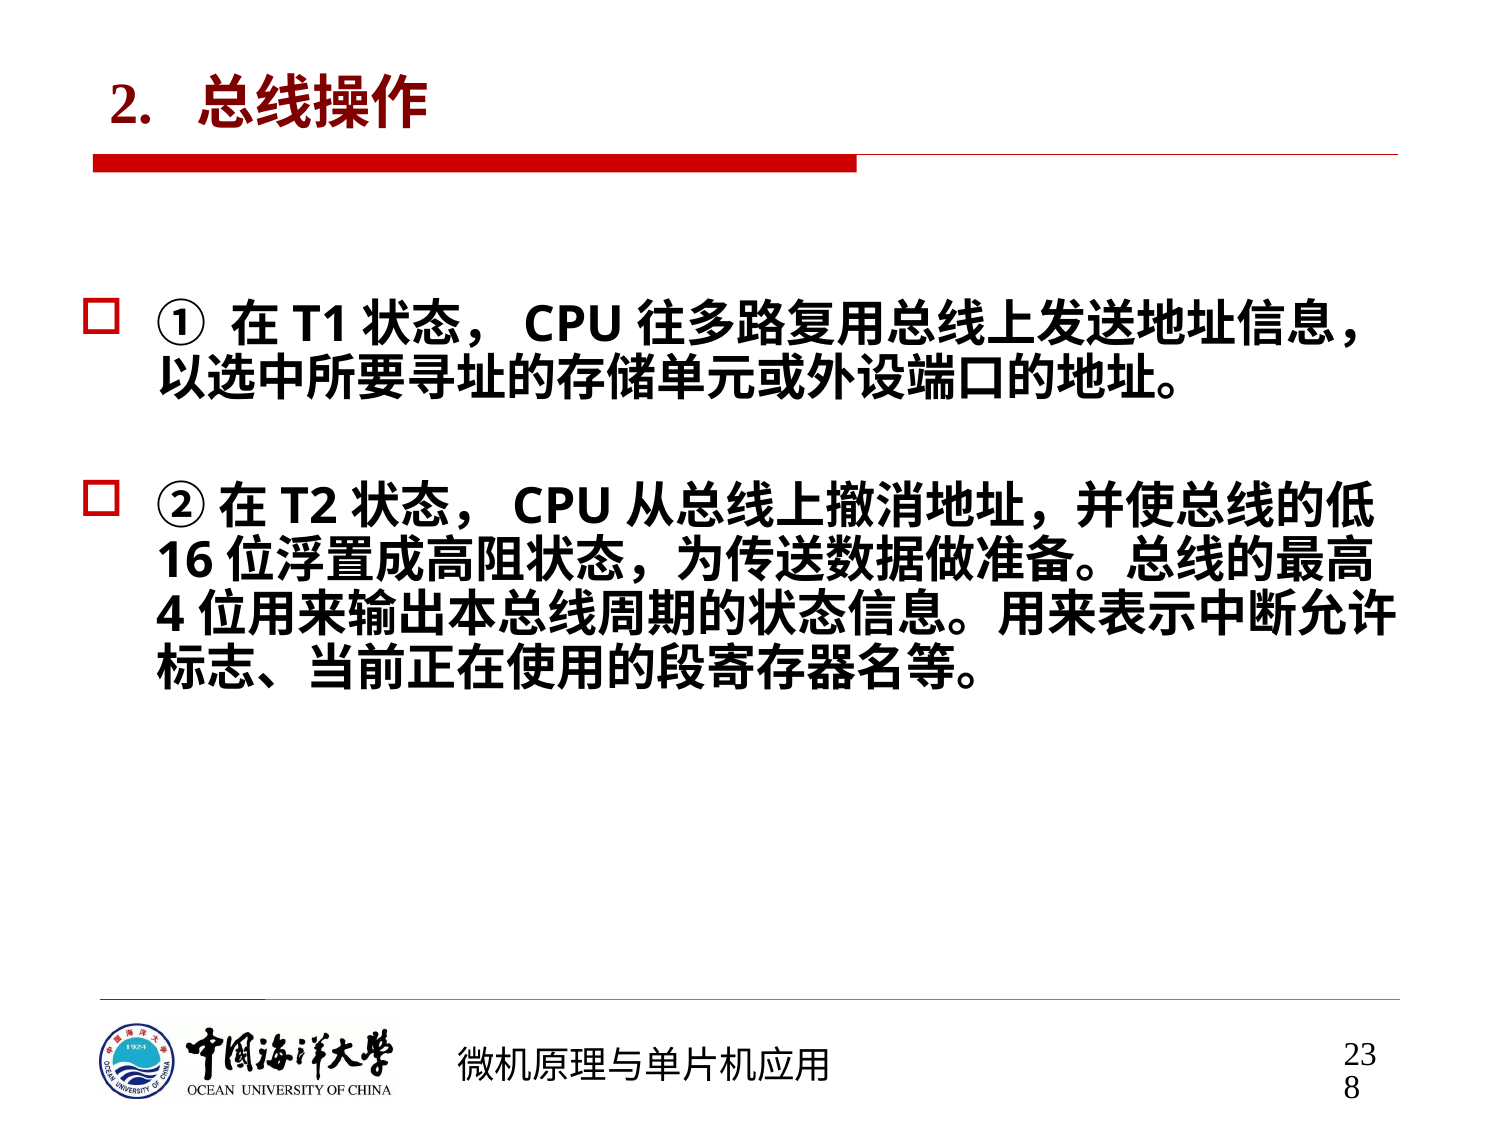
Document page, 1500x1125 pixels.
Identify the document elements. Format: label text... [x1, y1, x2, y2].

picture [99, 1088, 396, 1099]
list ① 在T1状态，CPU往多路复用总线上发送地址信息，以选中所要寻址的存储单元或外设端口的地址。 ②在T2状态，CPU从总线上撤消地址，并使总线的低16位浮置成高阻状态，为传送数据做准备。总线的最高4位用来输出本总线周期的状态信息。用来表示中断允许标志、当前正在使用的段寄存器名等。 [64, 290, 1425, 1088]
title 2. 总线操作 [94, 30, 1407, 143]
slide_number 238 [1328, 1024, 1407, 1103]
